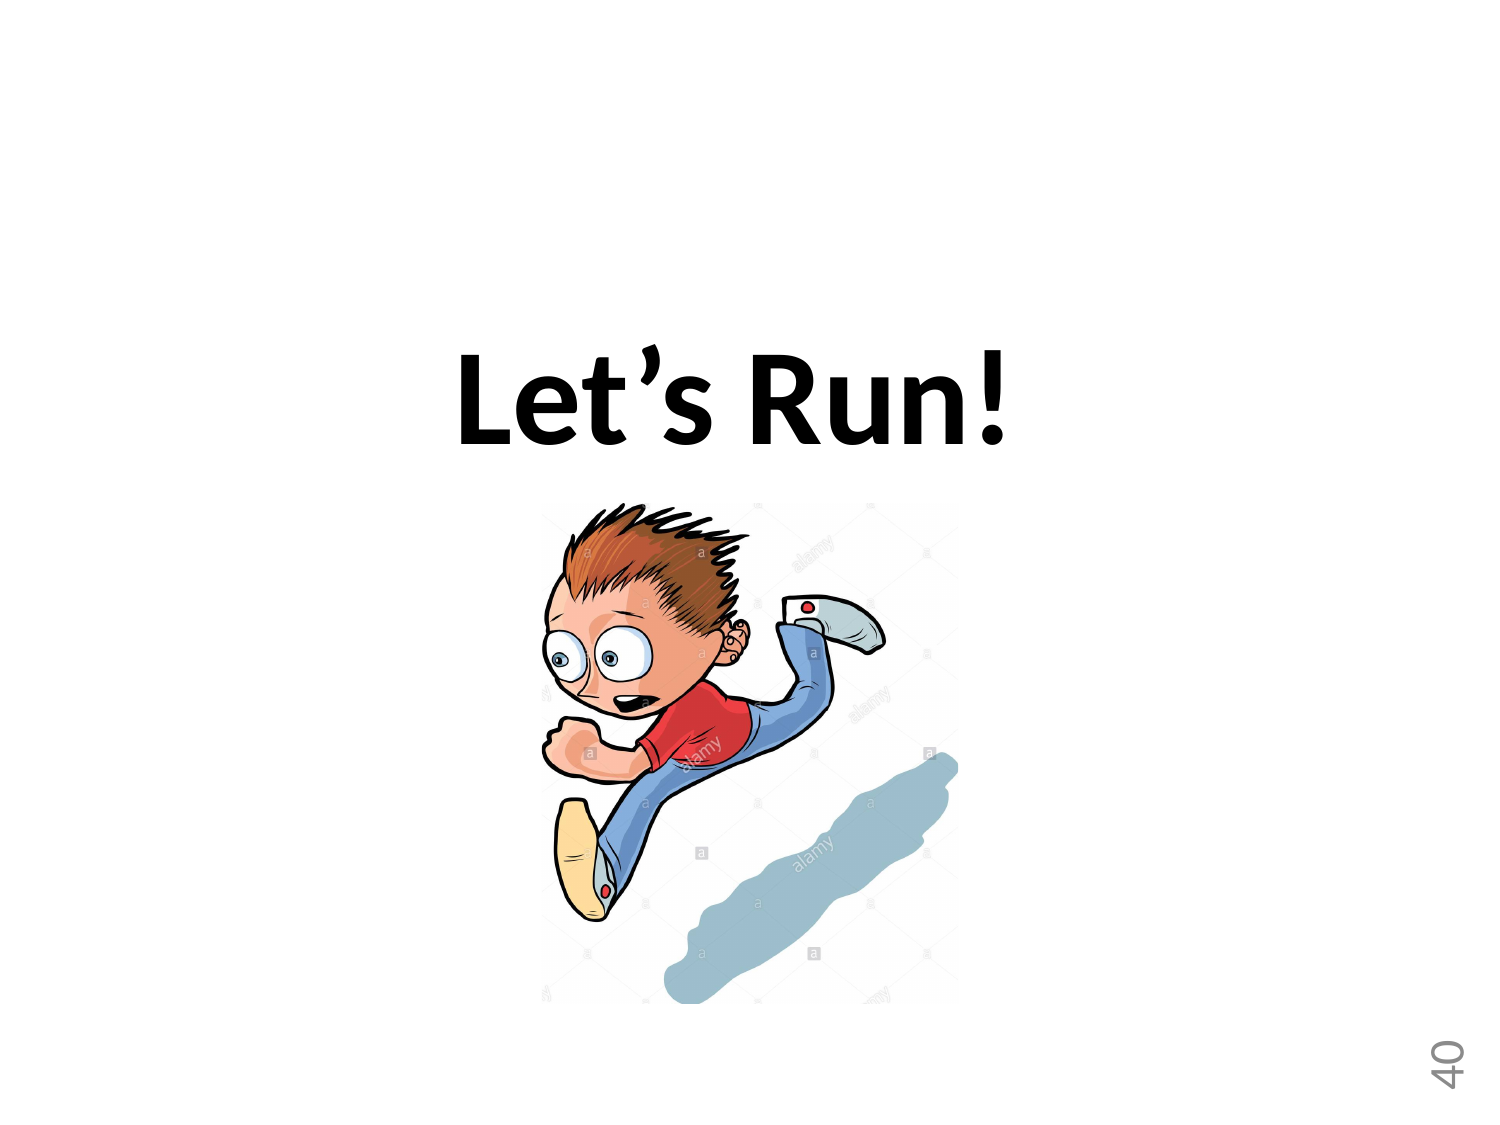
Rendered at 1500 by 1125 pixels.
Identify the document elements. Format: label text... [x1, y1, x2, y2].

text_box Let’s Run! [54, 299, 1417, 480]
picture [541, 503, 959, 1004]
slide_number 40 [1412, 1025, 1475, 1125]
